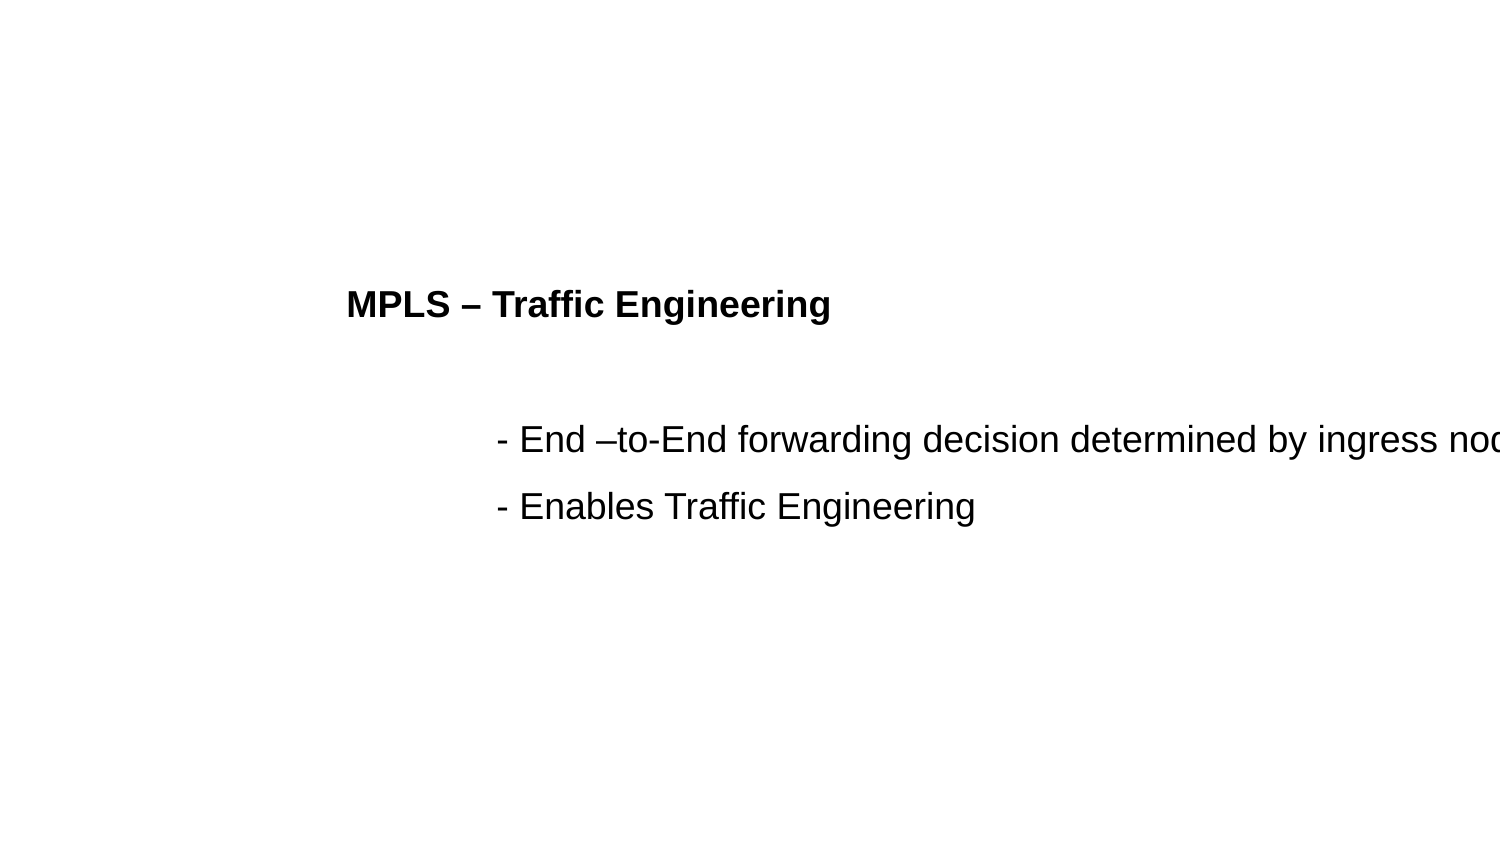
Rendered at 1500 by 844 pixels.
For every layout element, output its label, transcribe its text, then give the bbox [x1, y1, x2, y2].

text_box MPLS – Traffic Engineering - End –to-End forwarding decision determined by ingress node. - Enables Traffic Engineering [335, 274, 1500, 568]
